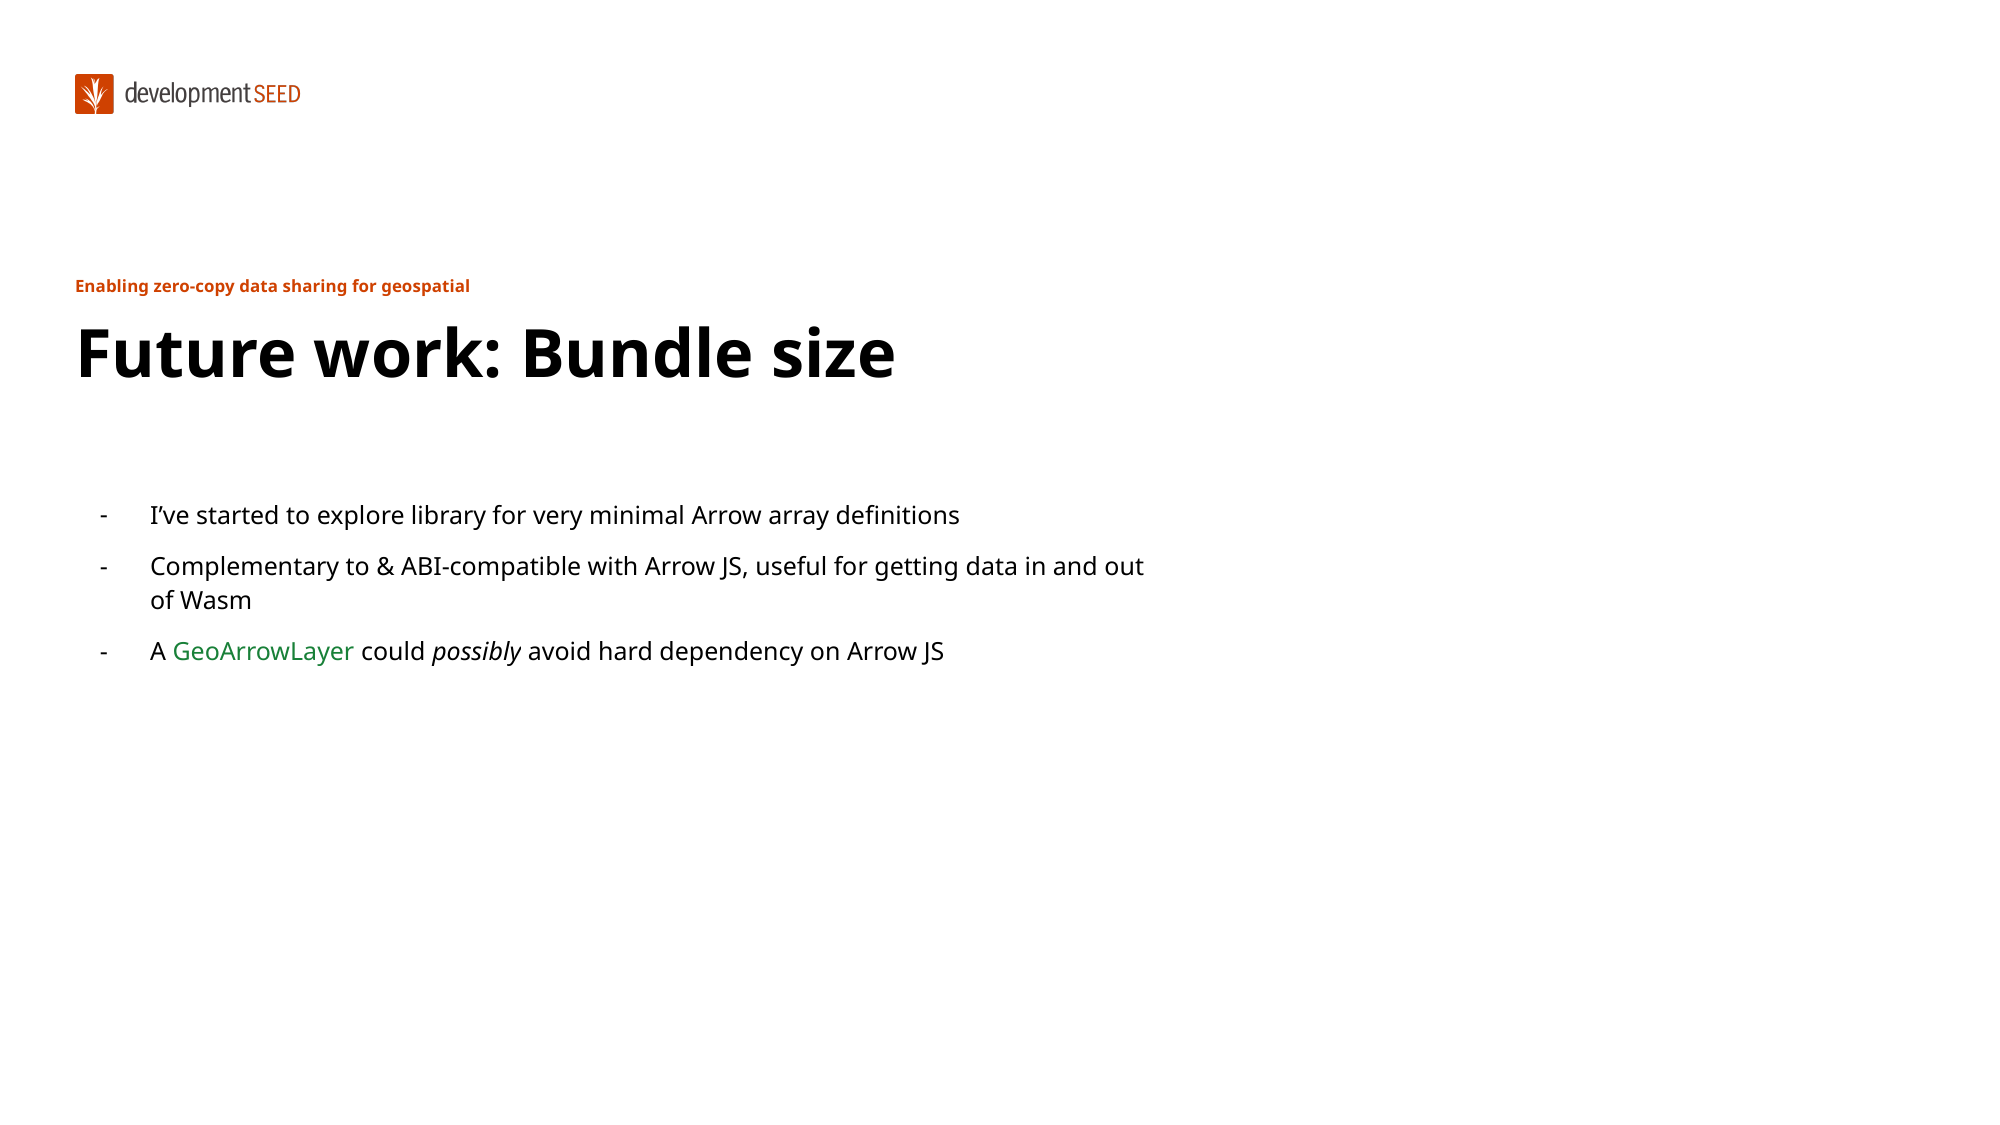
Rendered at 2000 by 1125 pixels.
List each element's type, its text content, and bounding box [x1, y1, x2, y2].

title Future work: Bundle size [75, 311, 964, 424]
picture [75, 74, 301, 114]
list I’ve started to explore library for very minimal Arrow array definitions Complementary to & ABI-compatible with Arrow JS, useful for getting data in and out of Wasm A GeoArrowLayer could possibly avoid hard dependency on Arrow JS [75, 479, 1164, 832]
title Enabling zero-copy data sharing for geospatial [75, 261, 519, 311]
